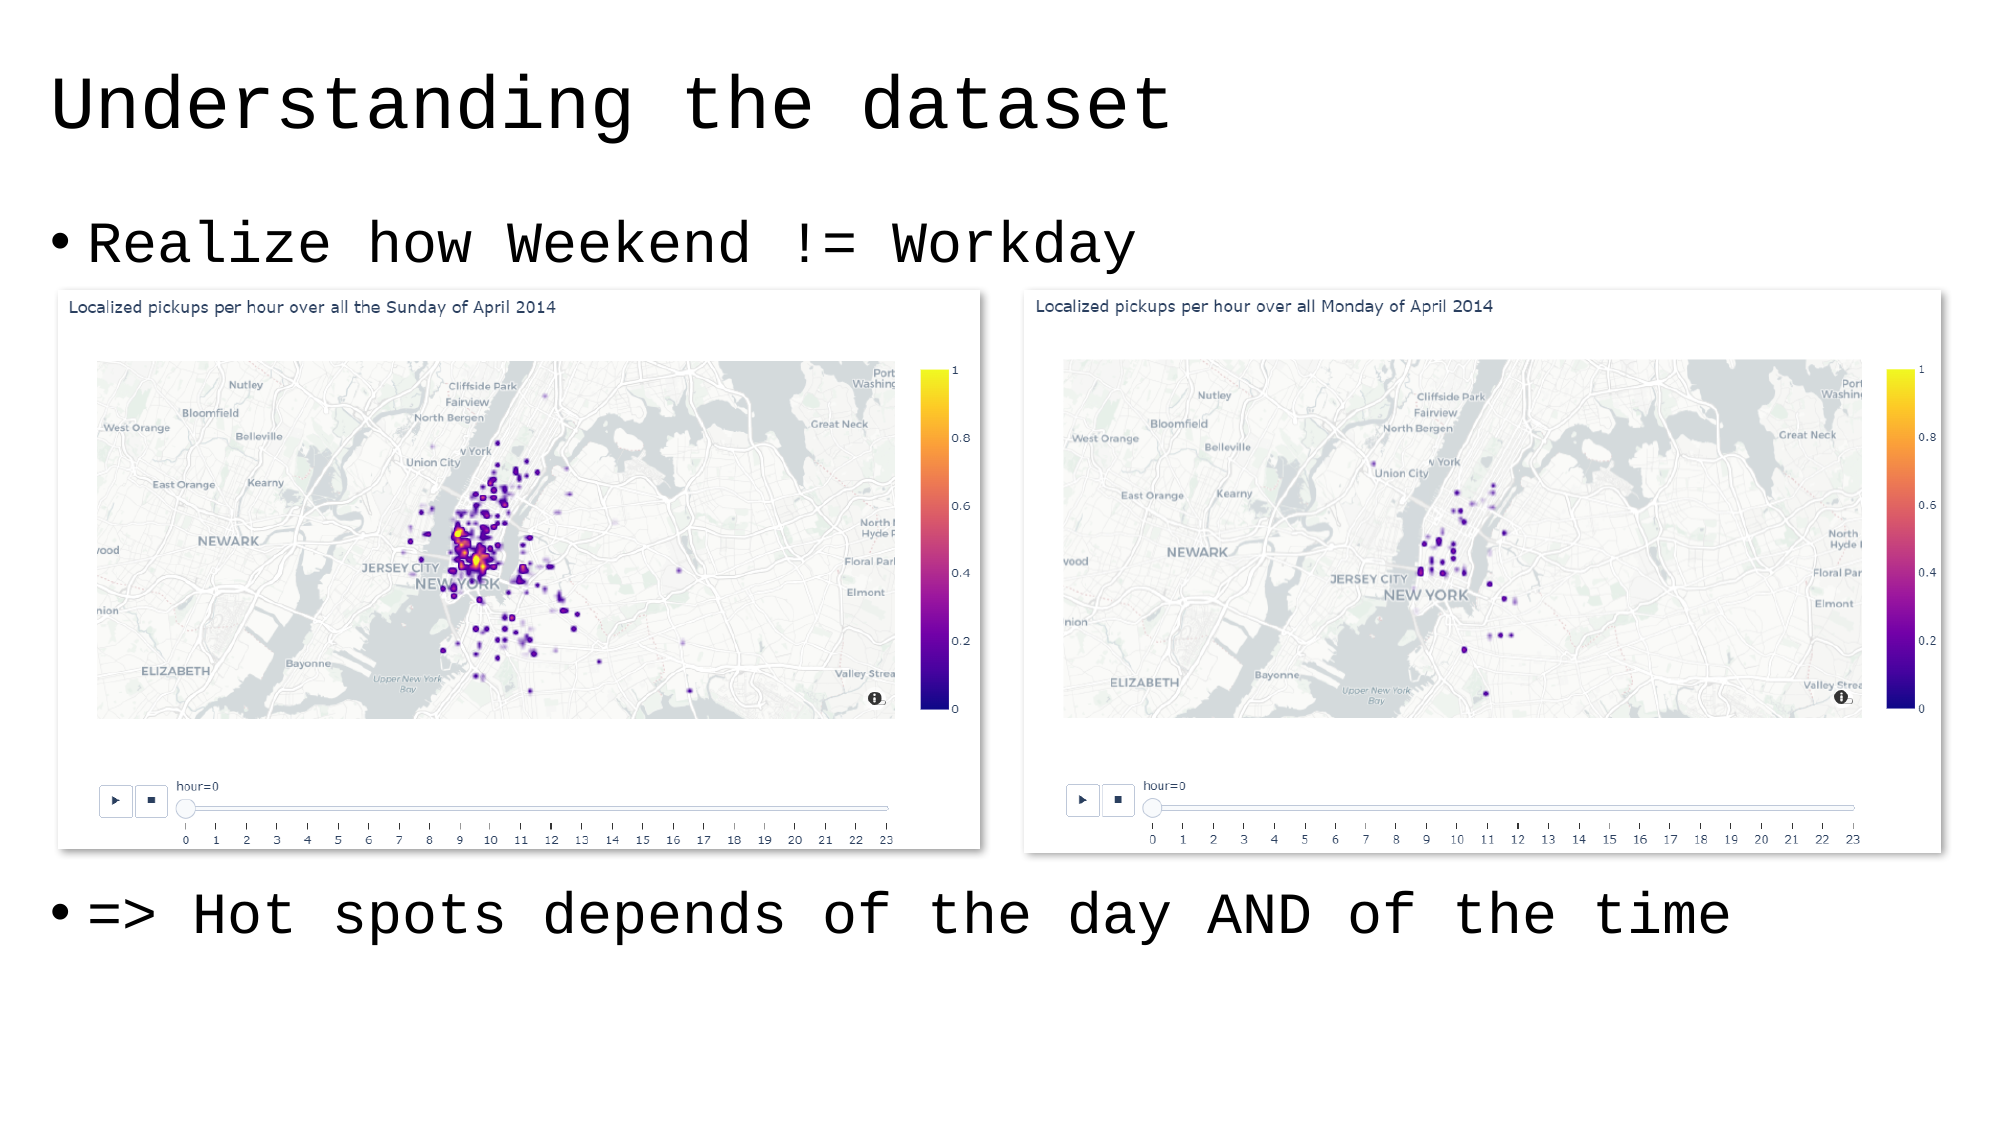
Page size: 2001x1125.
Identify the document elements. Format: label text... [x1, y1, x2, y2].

picture [1024, 290, 1941, 853]
picture [58, 290, 980, 849]
title Understanding the dataset [35, 22, 1965, 187]
list Realize how Weekend != Workday => Hot spots depends of the day AND of the time [35, 204, 1965, 1014]
